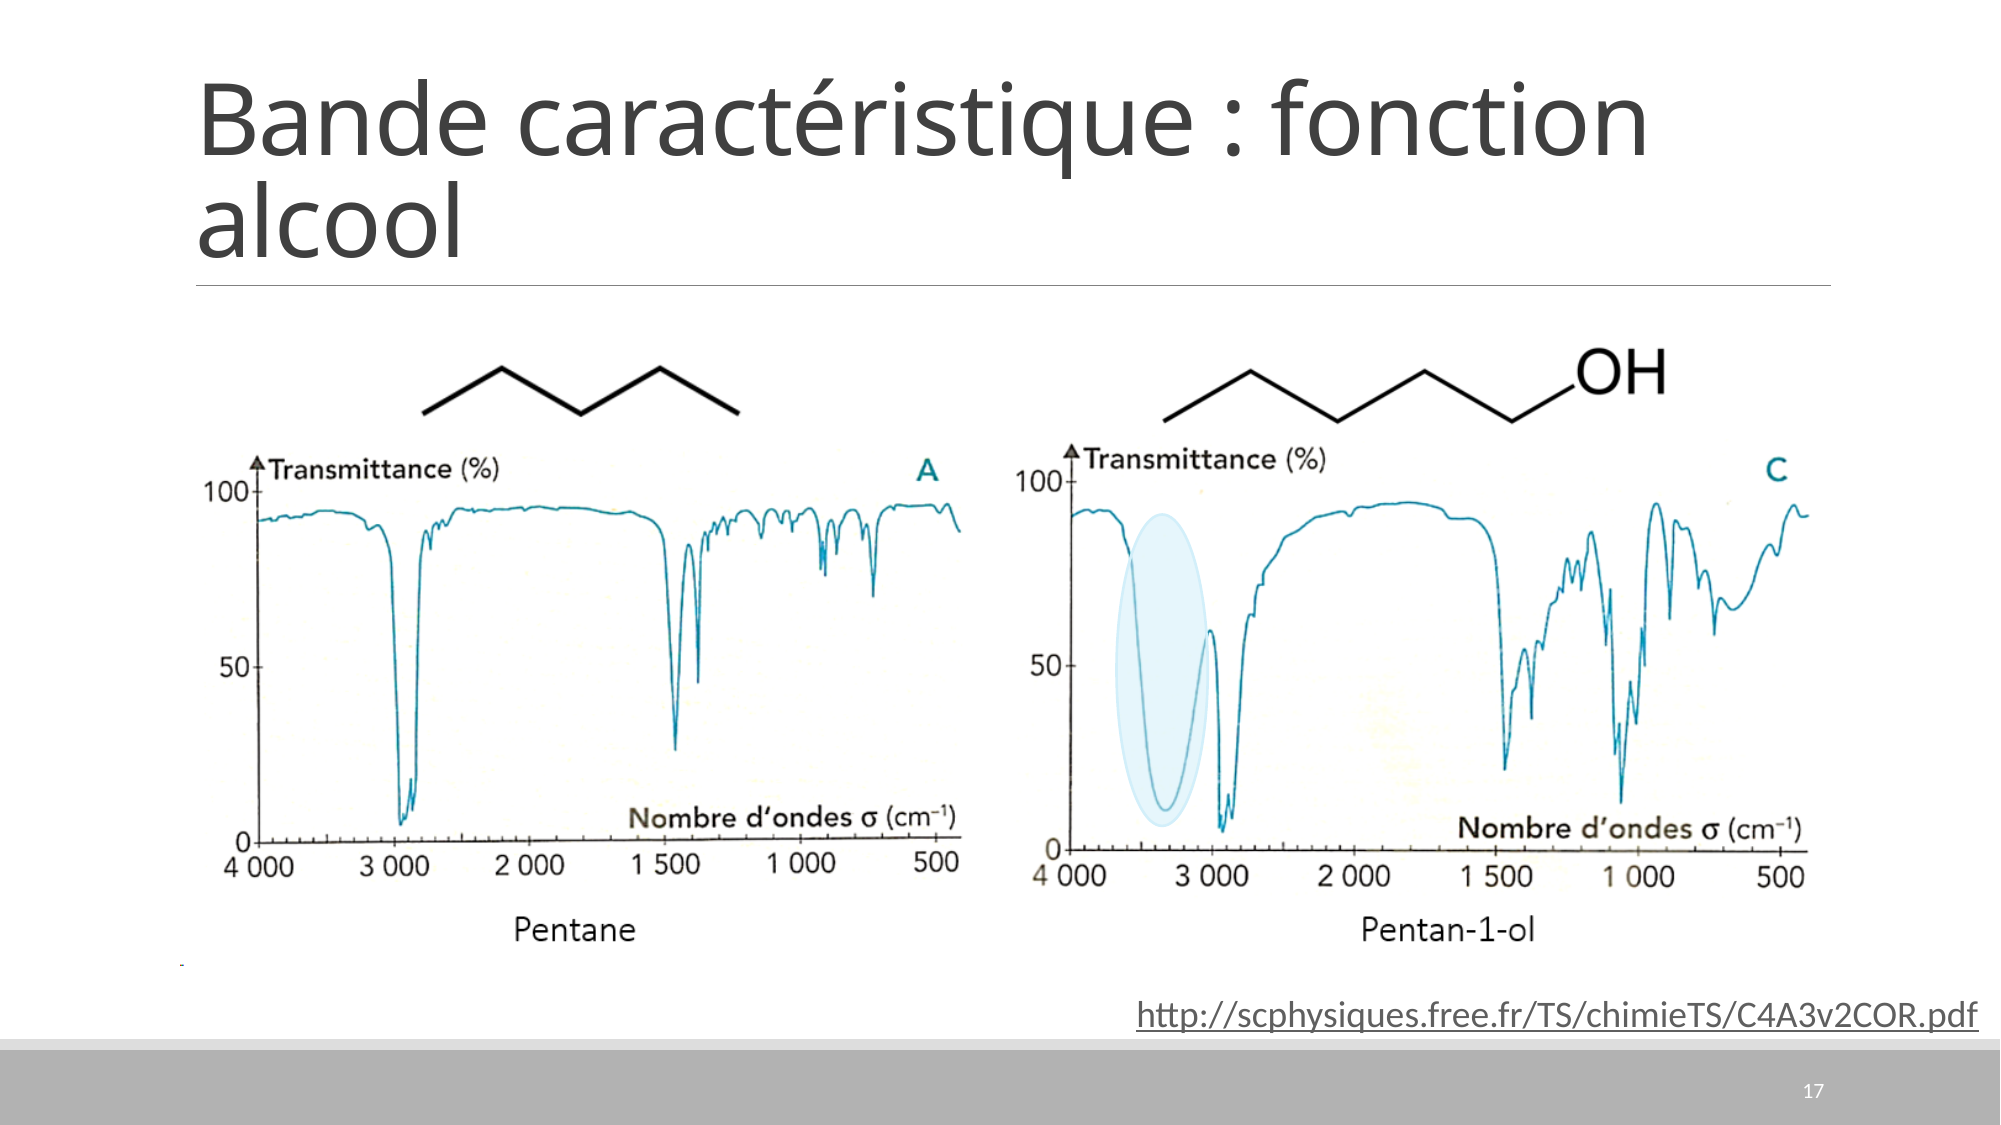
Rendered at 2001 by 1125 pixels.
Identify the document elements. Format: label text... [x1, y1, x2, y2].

text_box http://scphysiques.free.fr/TS/chimieTS/C4A3v2COR.pdf [1121, 982, 1994, 1043]
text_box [179, 311, 1863, 967]
slide_number 17 [1624, 1059, 1840, 1120]
title Bande caractéristique : fonction alcool [180, 47, 1830, 285]
